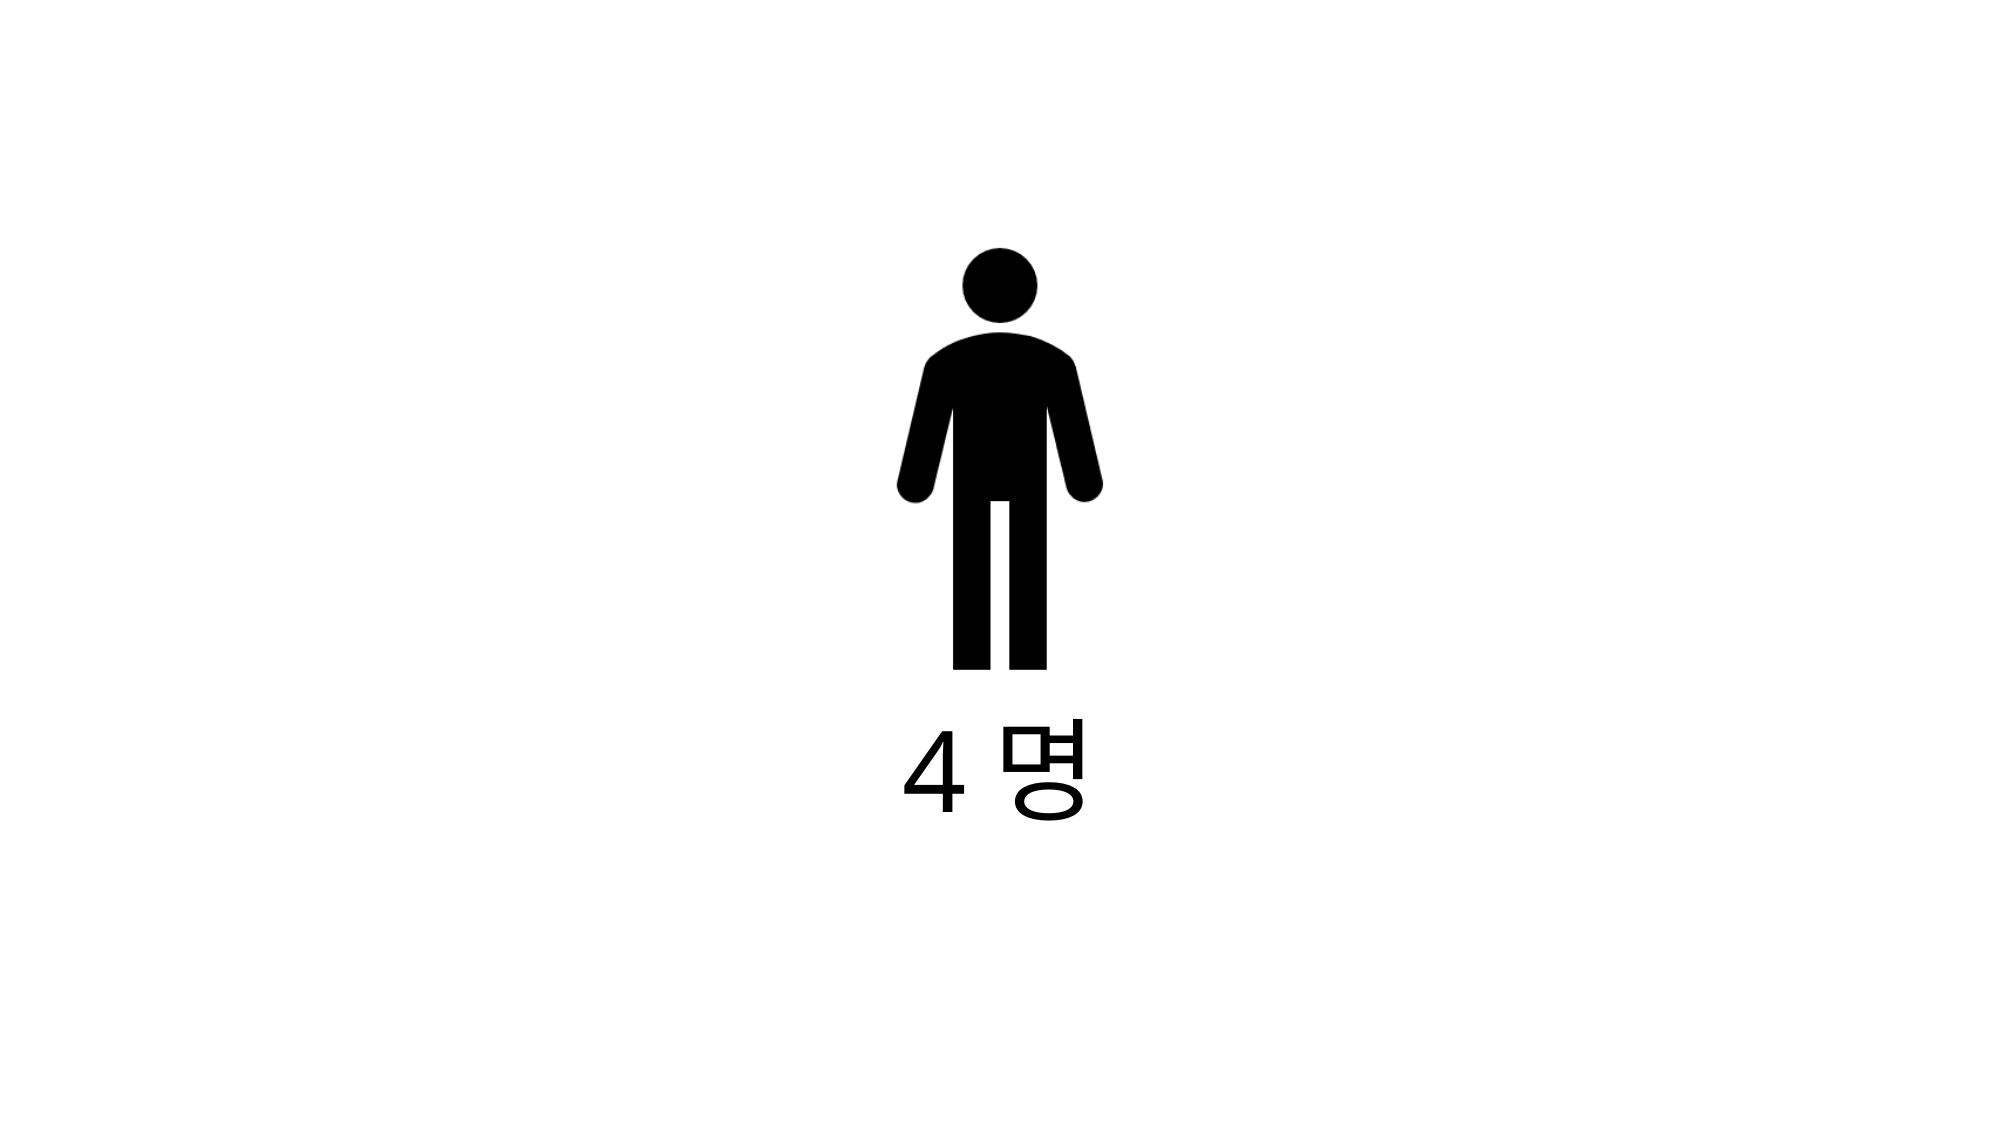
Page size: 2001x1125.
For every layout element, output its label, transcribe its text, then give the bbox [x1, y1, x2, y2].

picture [775, 234, 1225, 684]
text_box 4명 [887, 692, 1113, 843]
